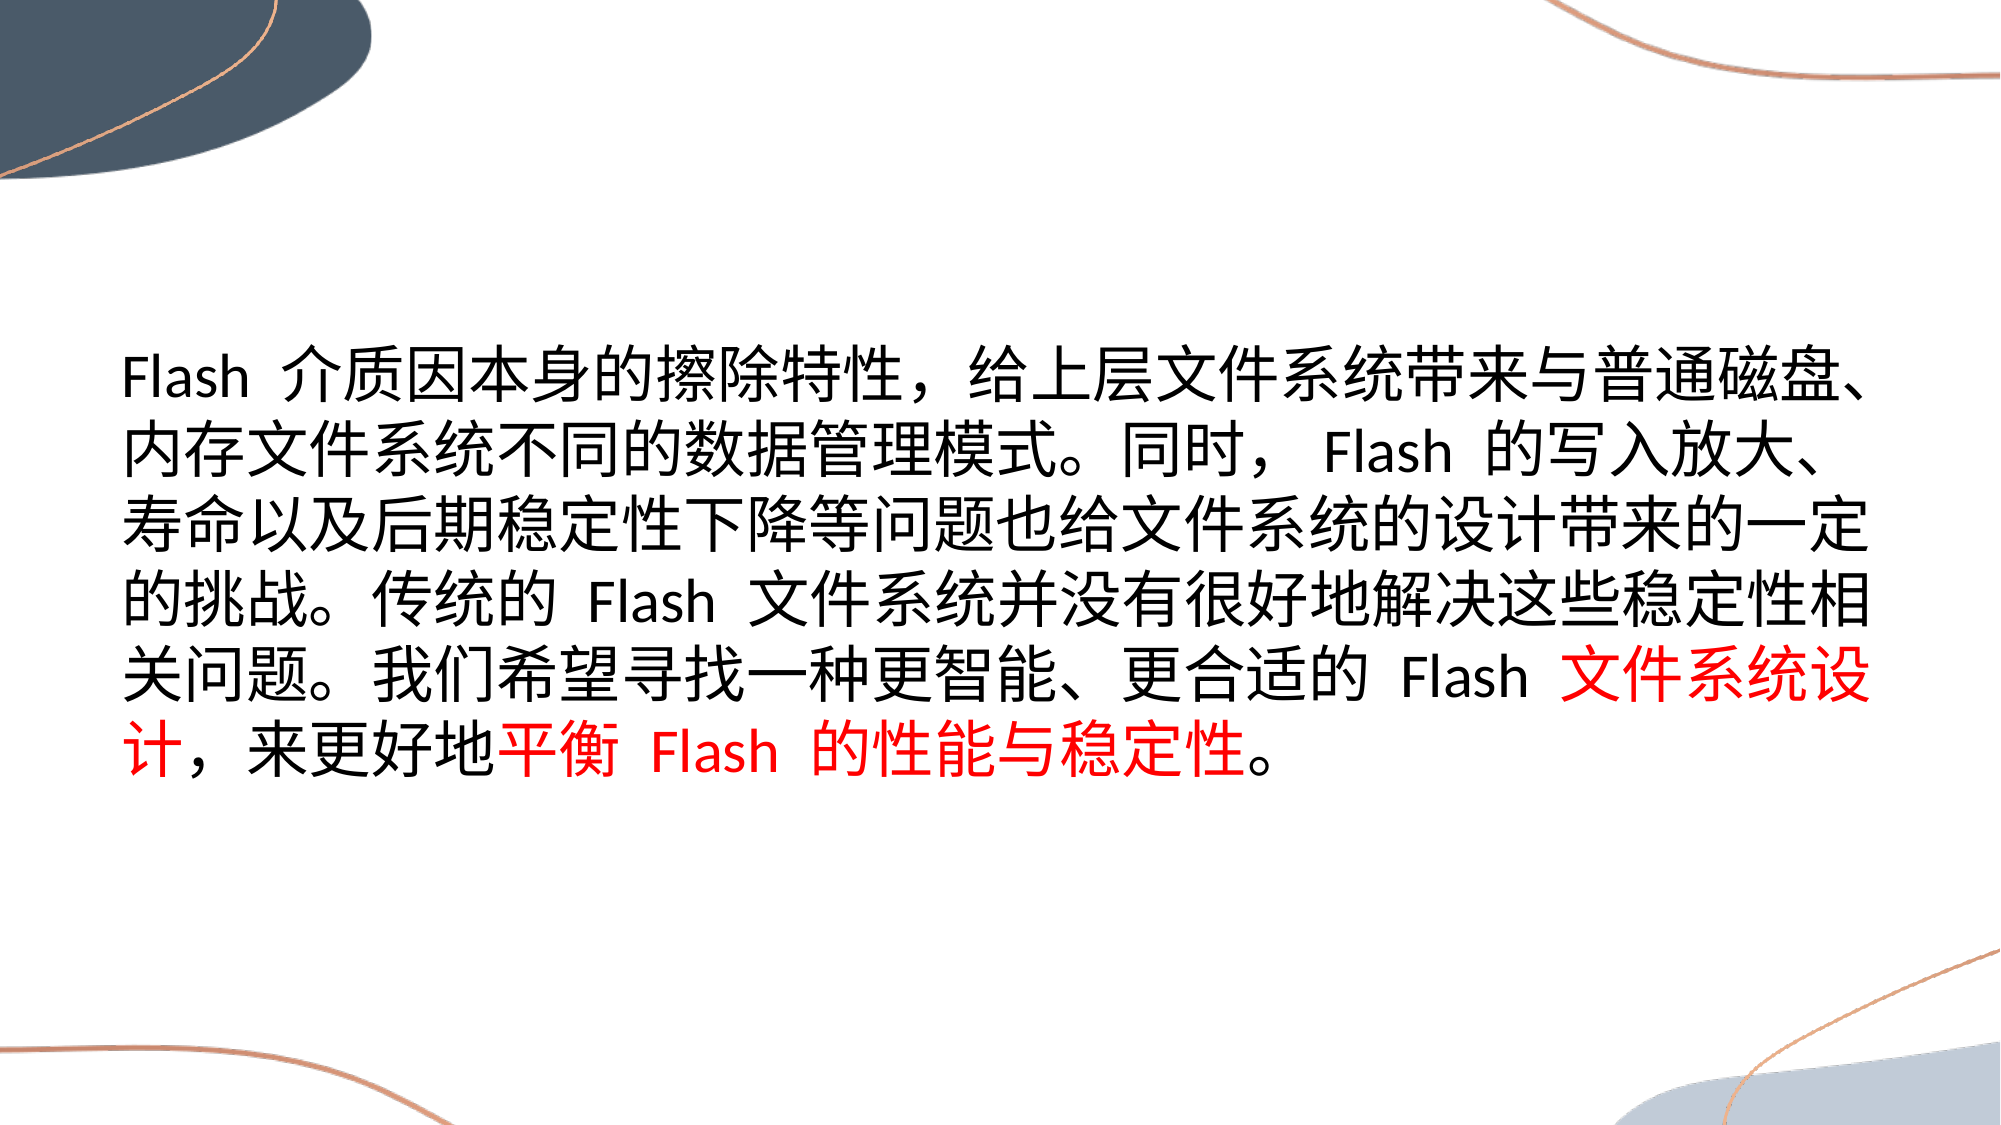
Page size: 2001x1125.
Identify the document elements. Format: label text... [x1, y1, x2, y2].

text_box Flash 介质因本身的擦除特性，给上层文件系统带来与普通磁盘、内存文件系统不同的数据管理模式。同时，Flash 的写入放大、寿命以及后期稳定性下降等问题也给文件系统的设计带来的一定的挑战。传统的 Flash 文件系统并没有很好地解决这些稳定性相关问题。我们希望寻找一种更智能、更合适的 Flash 文件系统设计，来更好地平衡 Flash 的性能与稳定性。 [106, 327, 1894, 793]
picture [1522, 0, 2001, 107]
picture [0, 1018, 478, 1125]
picture [0, 0, 372, 207]
picture [1603, 918, 2001, 1125]
